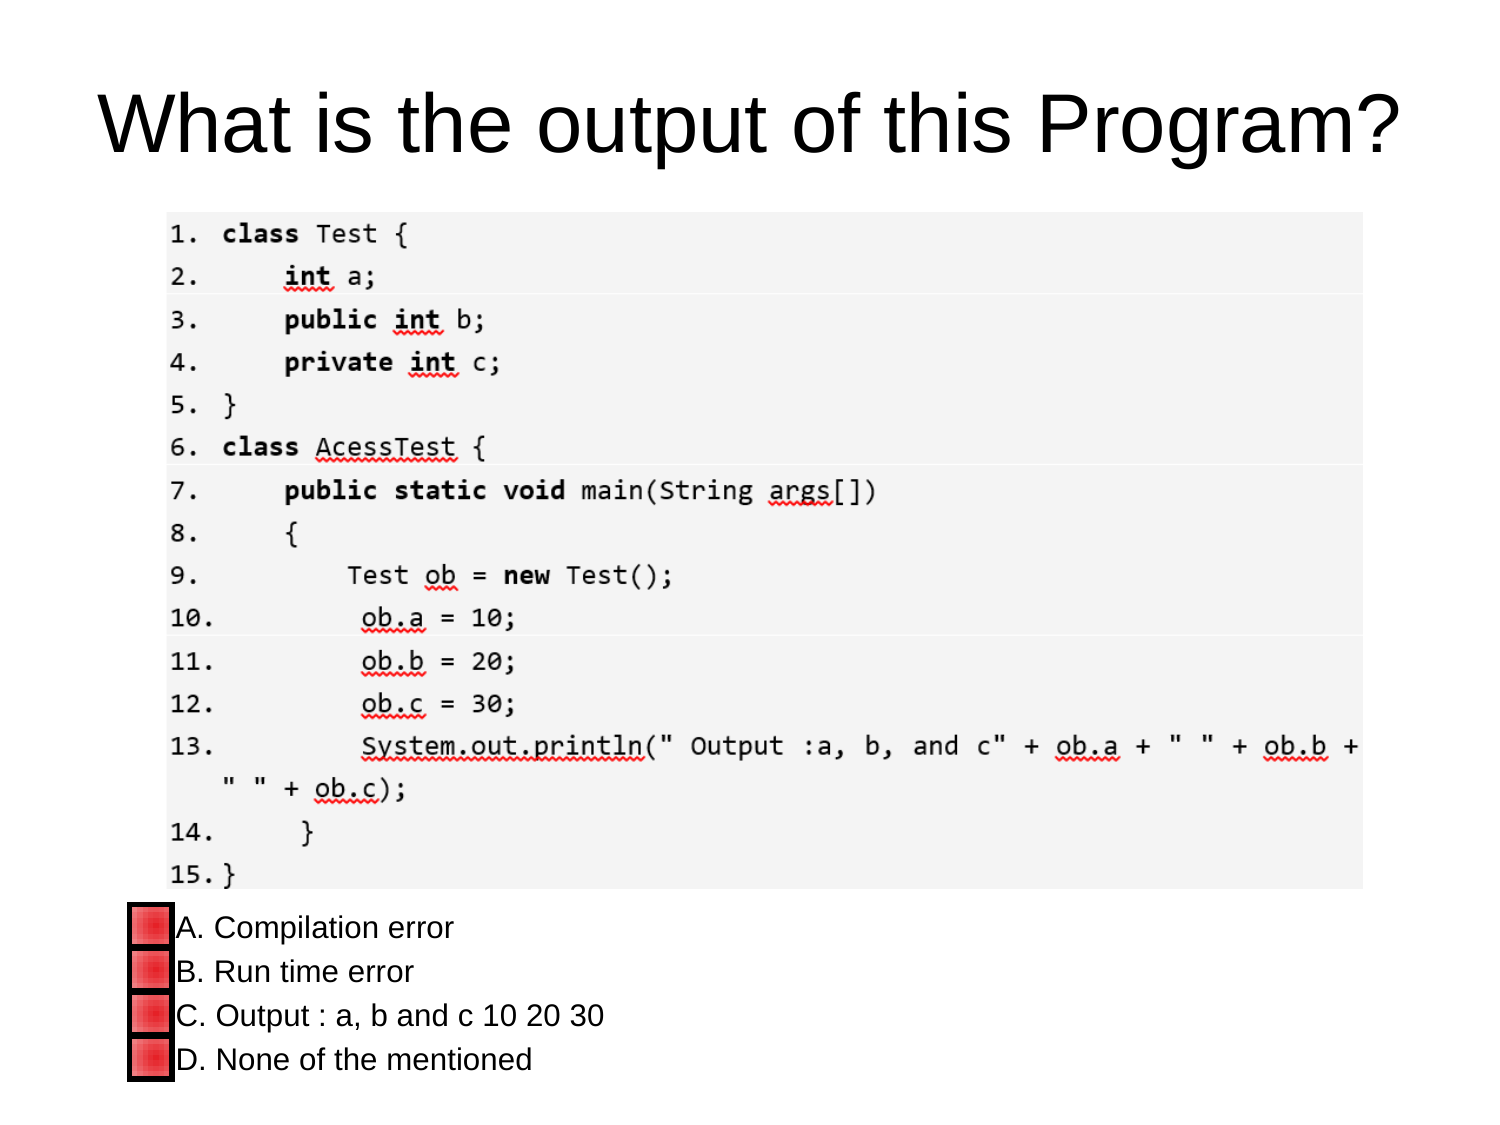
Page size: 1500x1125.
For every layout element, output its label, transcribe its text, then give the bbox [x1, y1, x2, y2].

list A. Compilation error B. Run time error C. Output : a, b and c 10 20 30 D. None of the mentioned [112, 900, 1388, 1088]
picture [127, 902, 175, 1082]
picture [162, 212, 1363, 889]
title What is the output of this Program? [24, 24, 1475, 213]
